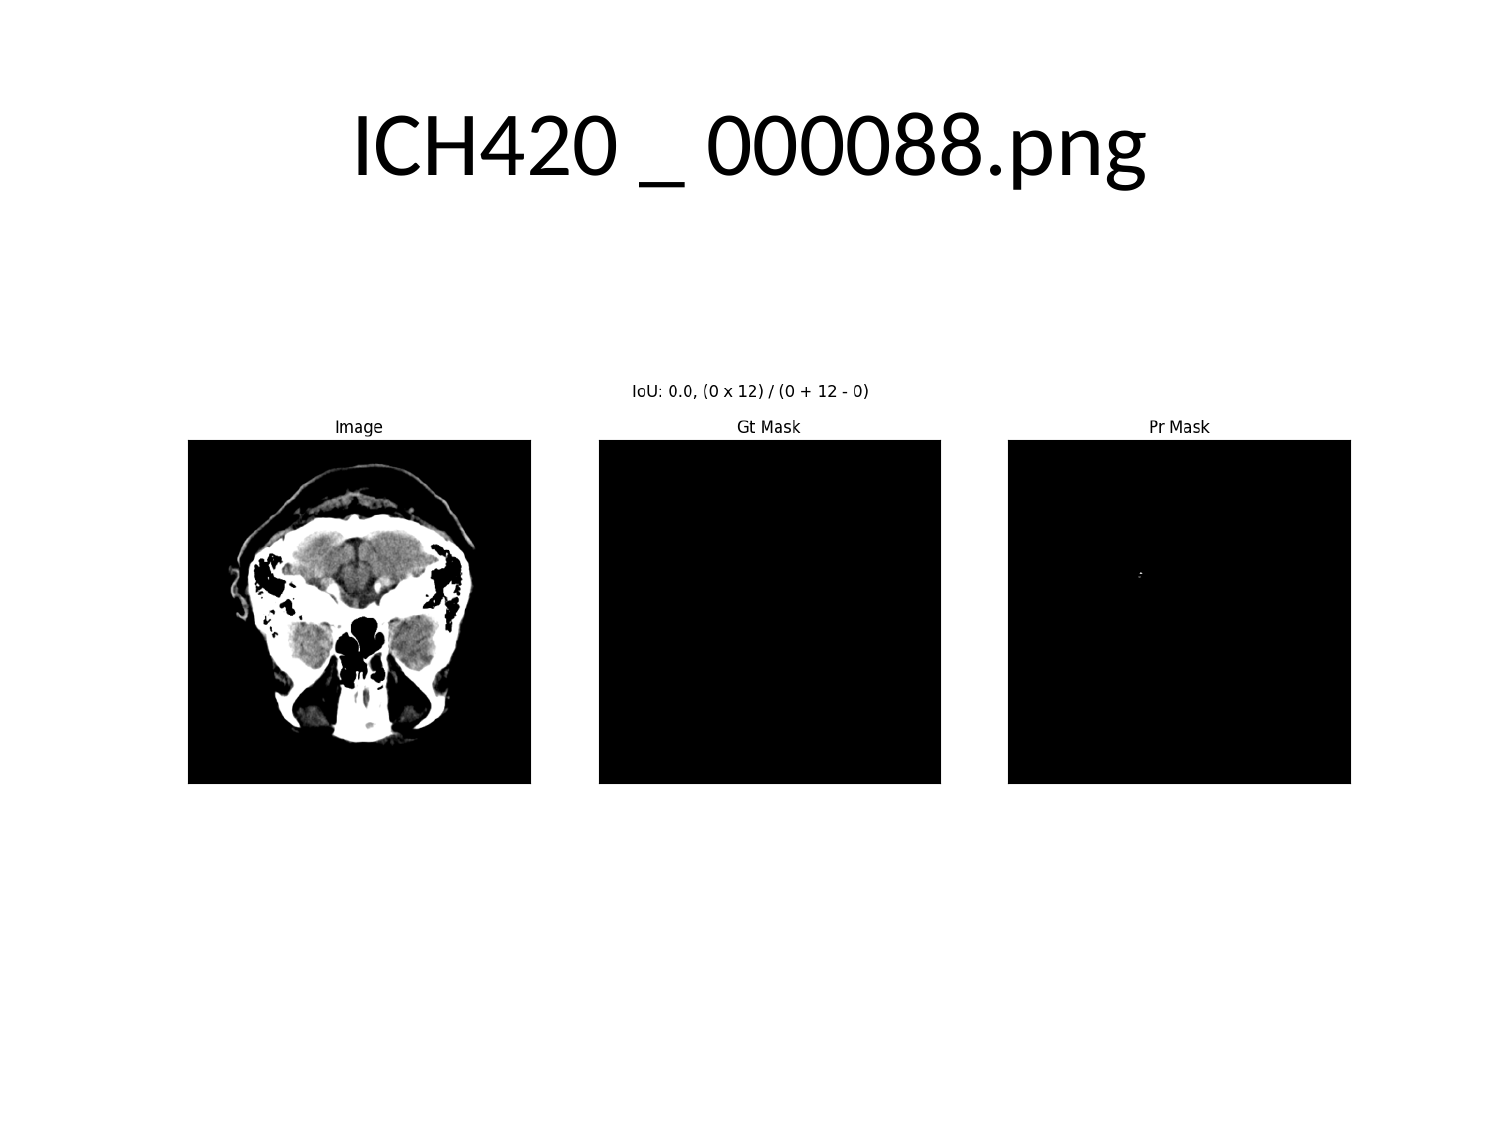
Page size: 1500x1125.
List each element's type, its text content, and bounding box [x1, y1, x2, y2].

title ICH420 _ 000088.png [75, 45, 1425, 233]
picture [0, 374, 1500, 844]
